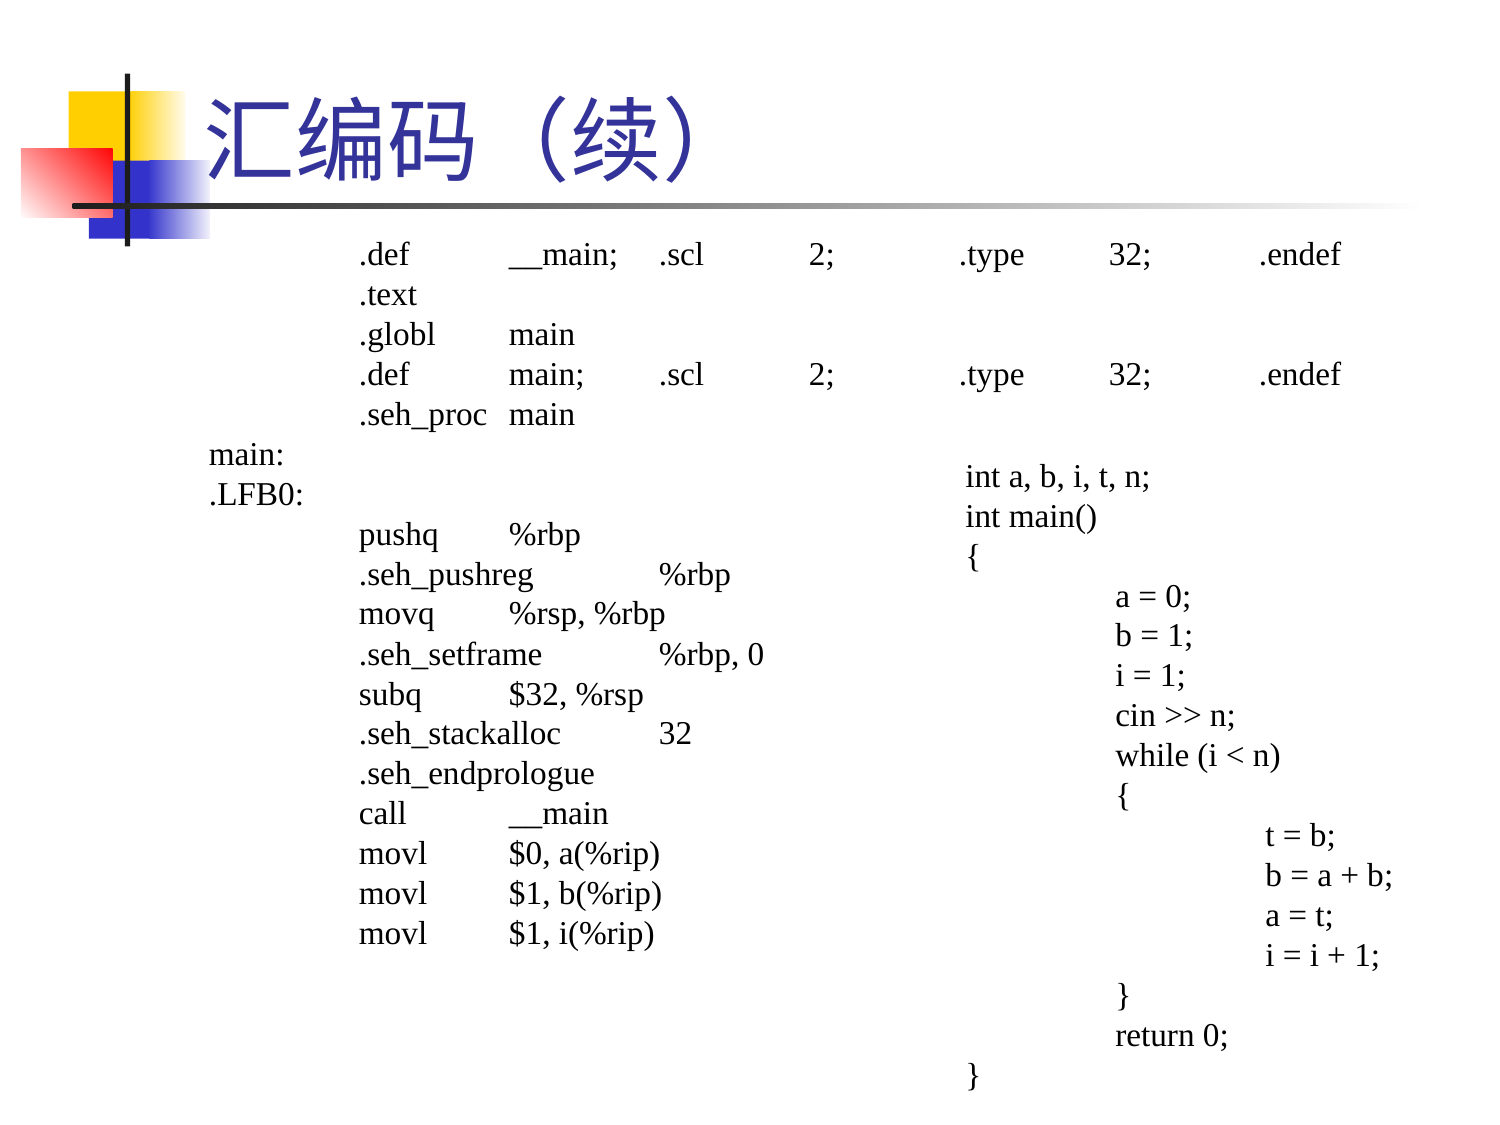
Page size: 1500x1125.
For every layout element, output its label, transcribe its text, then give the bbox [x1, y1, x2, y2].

list .def __main; .scl 2; .type 32; .endef .text .globl main .def main; .scl 2; .type 32; .endef .seh_proc main main: .LFB0: pushq %rbp .seh_pushreg %rbp movq %rsp, %rbp .seh_setframe %rbp, 0 subq $32, %rsp .seh_stackalloc 32 .seh_endprologue call __main movl $0, a(%rip) movl $1, b(%rip) movl $1, i(%rip) [193, 224, 1469, 1125]
text_box int a, b, i, t, n; int main() { a = 0; b = 1; i = 1; cin >> n; while (i < n) { t = b; b = a + b; a = t; i = i + 1; } return 0; } [950, 446, 1436, 1125]
title 汇编码（续） [188, 12, 1468, 200]
